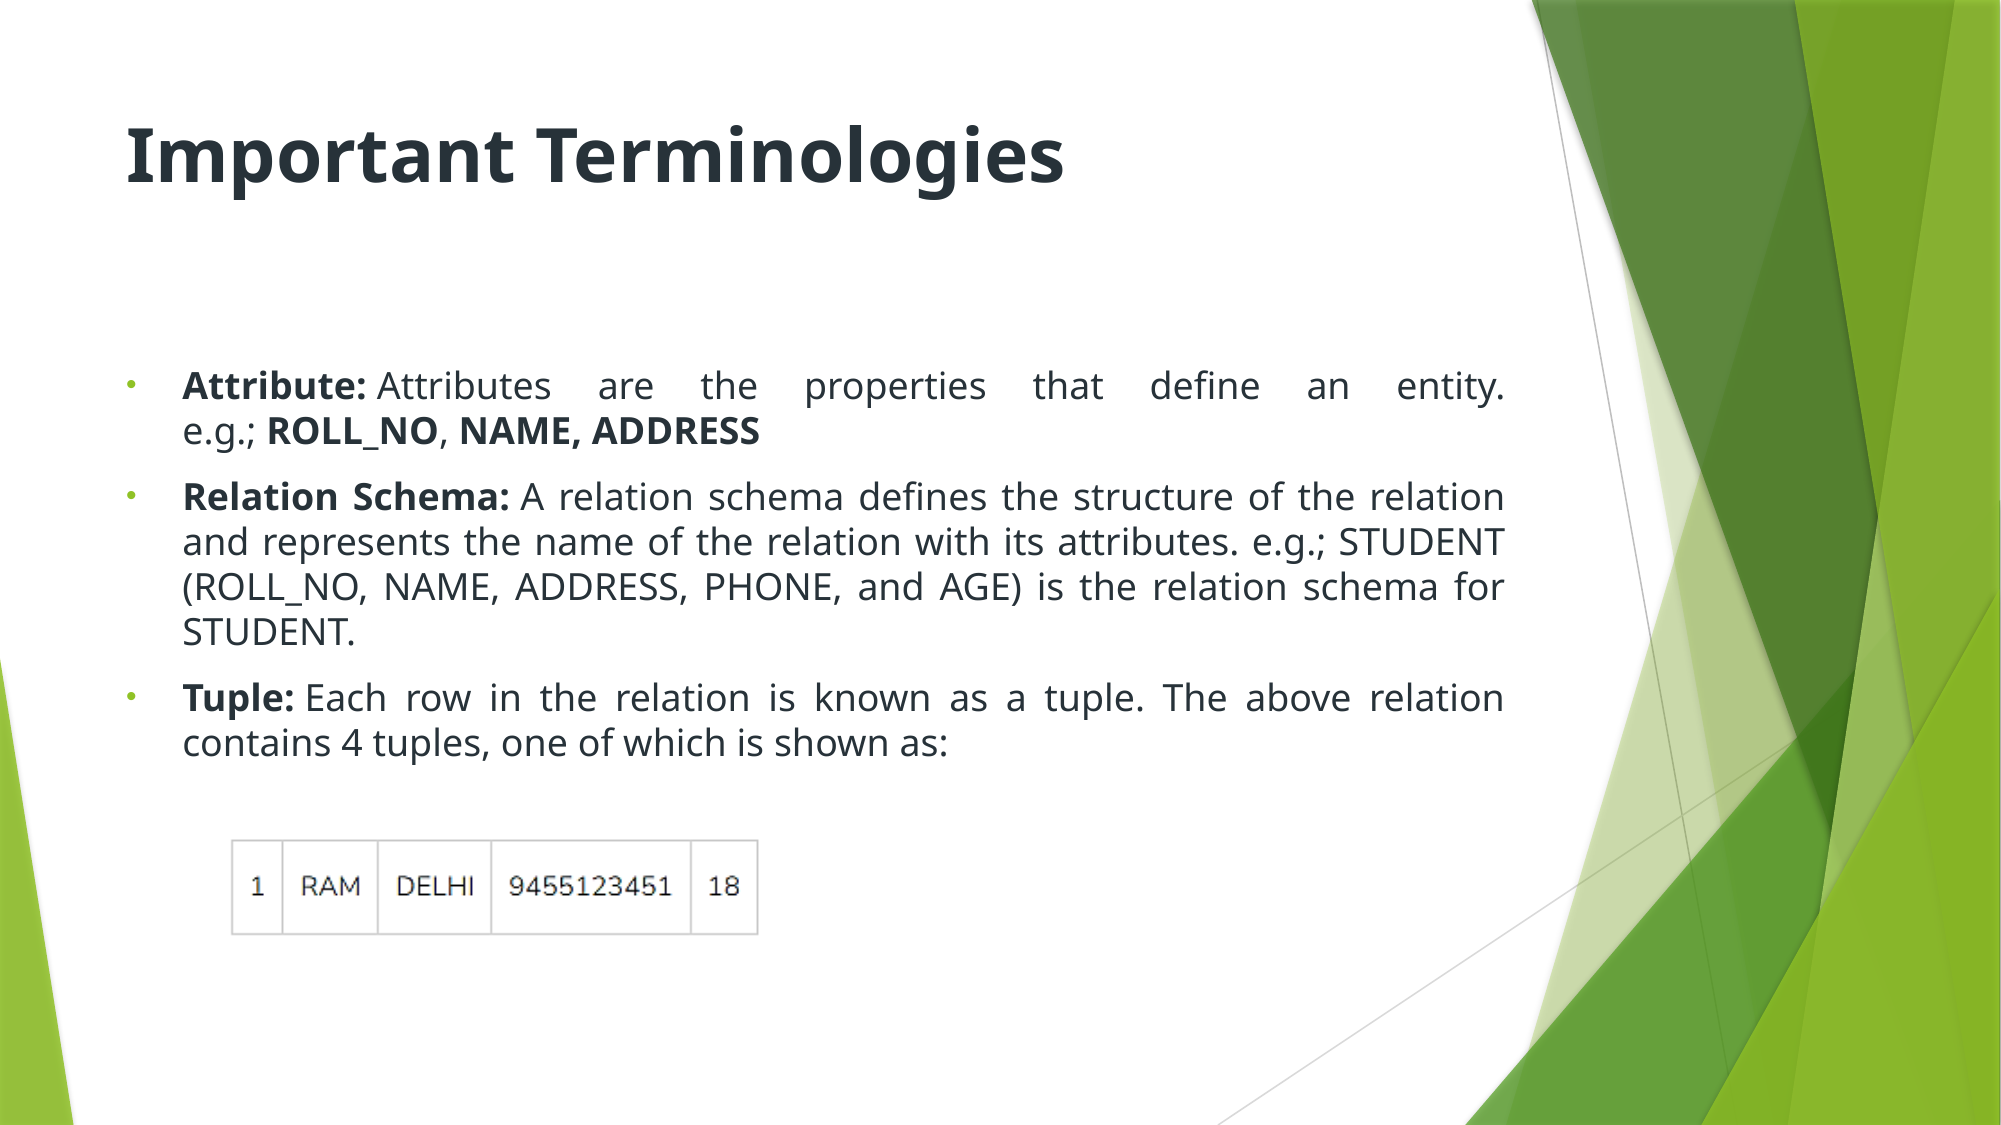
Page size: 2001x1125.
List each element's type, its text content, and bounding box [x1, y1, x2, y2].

title Important Terminologies [111, 99, 1522, 317]
list Attribute: Attributes are the properties that define an entity. e.g.; ROLL_NO, NAME, ADDRESS Relation Schema: A relation schema defines the structure of the relation and represents the name of the relation with its attributes. e.g.; STUDENT (ROLL_NO, NAME, ADDRESS, PHONE, and AGE) is the relation schema for STUDENT. Tuple: Each row in the relation is known as a tuple. The above relation contains 4 tuples, one of which is shown as: [111, 354, 1522, 992]
picture [218, 830, 775, 949]
